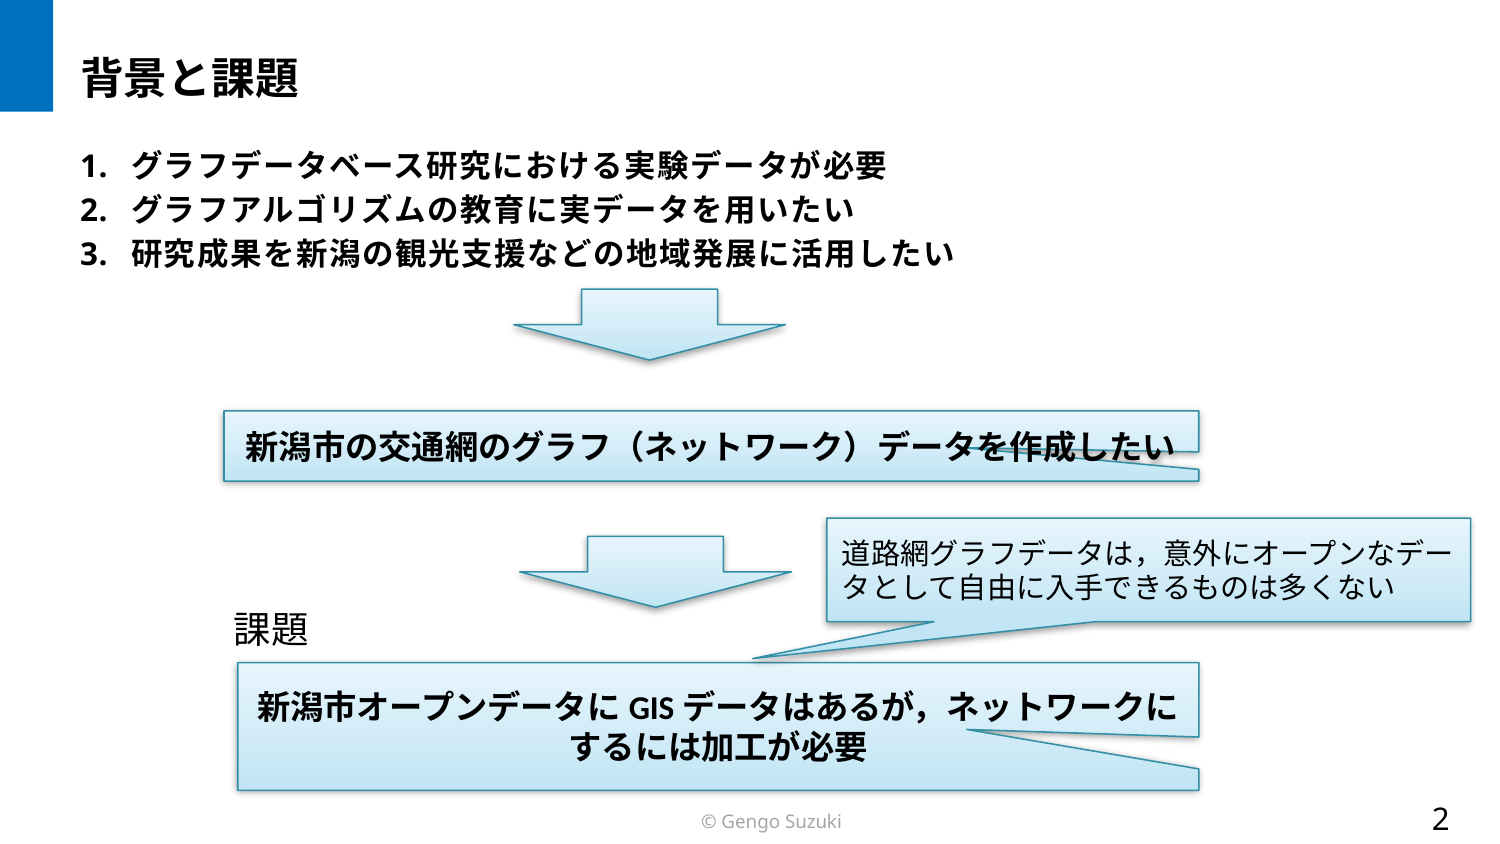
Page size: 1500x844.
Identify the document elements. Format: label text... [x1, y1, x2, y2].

text_box [513, 288, 787, 361]
title 背景と課題 [64, 14, 1436, 112]
list グラフデータベース研究における実験データが必要 グラフアルゴリズムの教育に実データを用いたい 研究成果を新潟の観光支援などの地域発展に活用したい [64, 138, 1436, 281]
text_box 新潟市の交通網のグラフ（ネットワーク）データを作成したい [223, 410, 1200, 482]
text_box 課題 [218, 598, 324, 659]
text_box 新潟市オープンデータにGISデータはあるが，ネットワークにするには加工が必要 [236, 661, 1200, 792]
text_box [518, 535, 793, 609]
text_box 道路網グラフデータは，意外にオープンなデータとして自由に入手できるものは多くない [752, 517, 1472, 660]
